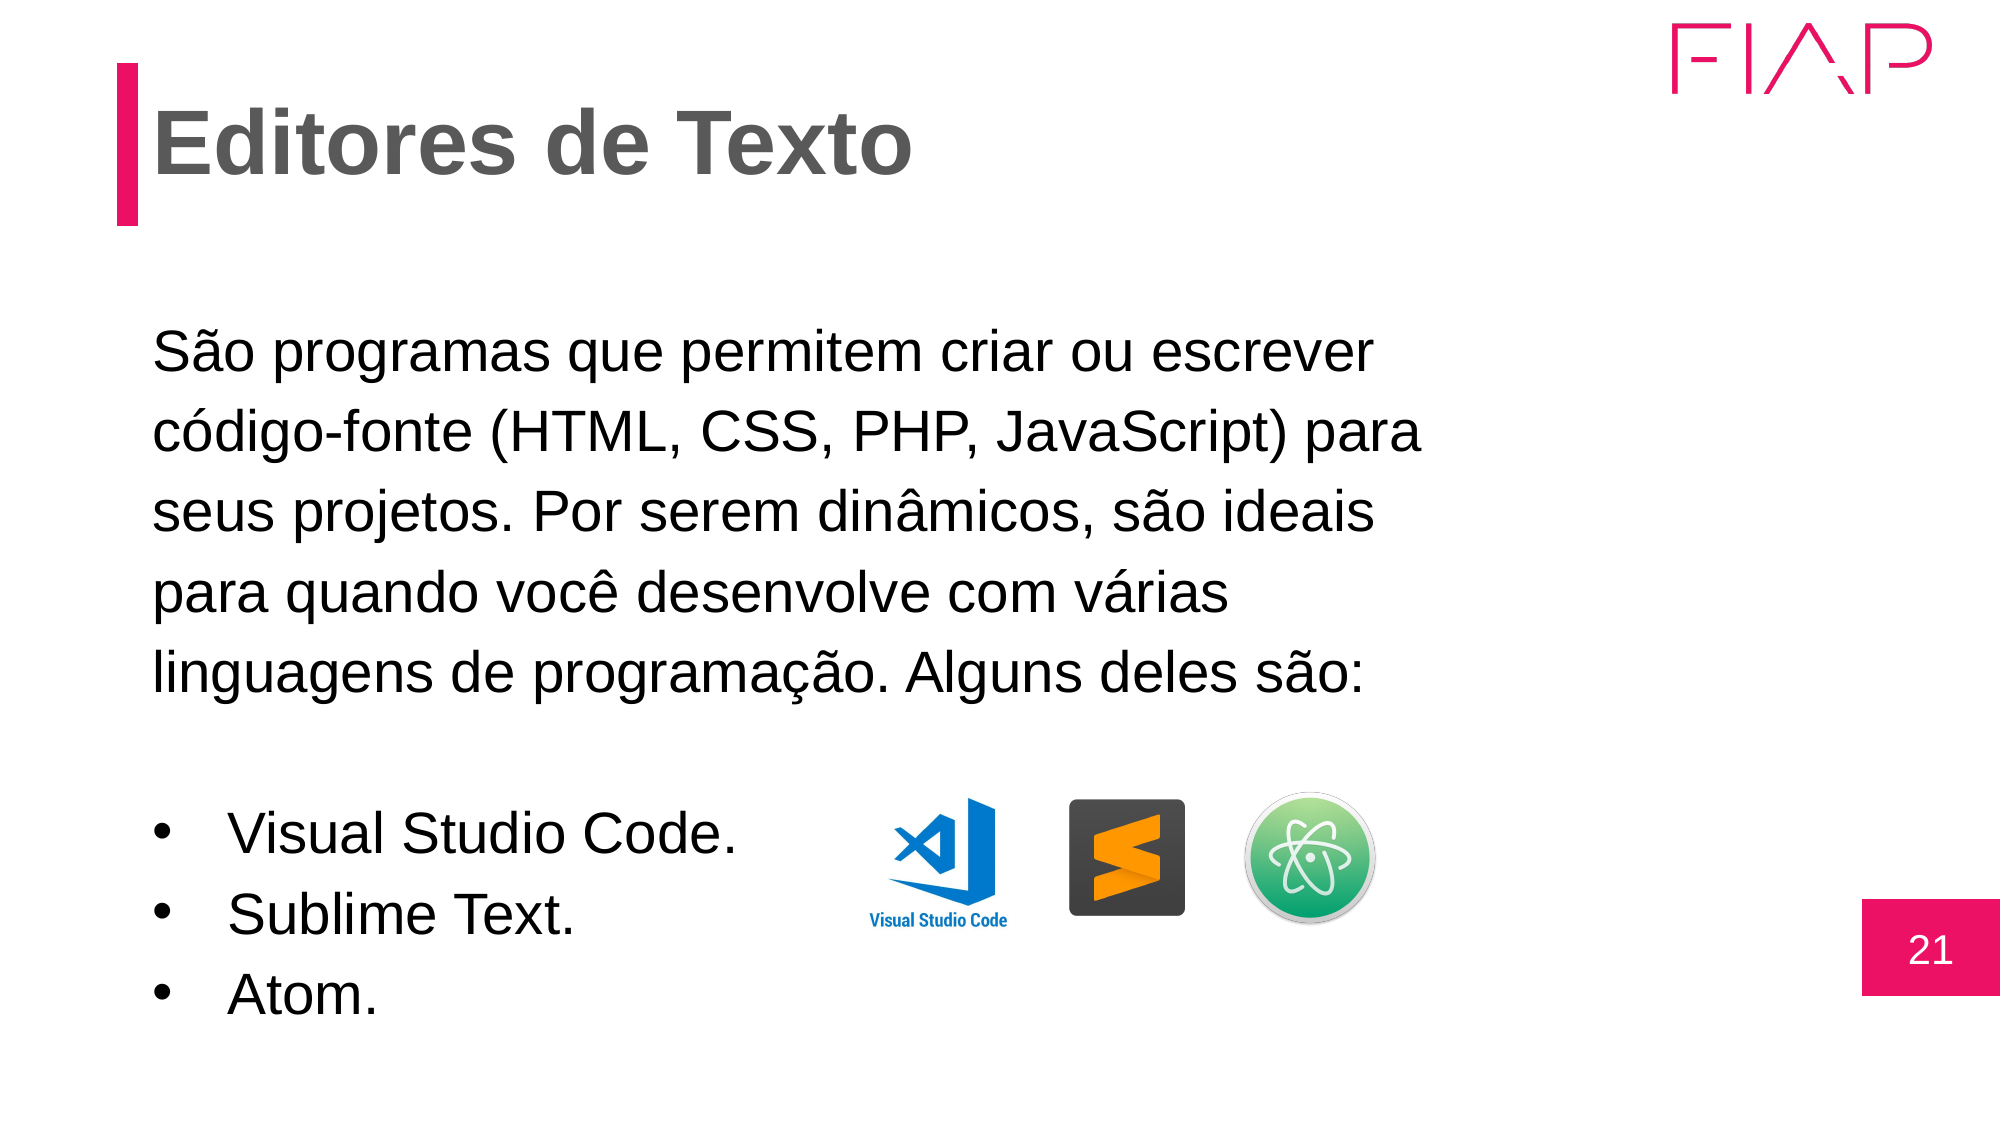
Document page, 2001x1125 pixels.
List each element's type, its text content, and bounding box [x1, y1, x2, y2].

picture [1862, 978, 2000, 996]
picture [858, 791, 1018, 940]
picture [1672, 23, 1932, 94]
picture [1235, 783, 1384, 932]
slide_number 21 [1862, 917, 2000, 978]
picture [1061, 791, 1193, 924]
text_box São programas que permitem criar ou escrever código-fonte (HTML, CSS, PHP, JavaScript) para seus projetos. Por serem dinâmicos, são ideais para quando você desenvolve com várias linguagens de programação. Alguns deles são: Visual Studio Code. Sublime Text. Atom. [137, 287, 1515, 1042]
picture [117, 63, 137, 226]
picture [1862, 899, 2000, 917]
title Editores de Texto [137, 63, 1863, 226]
